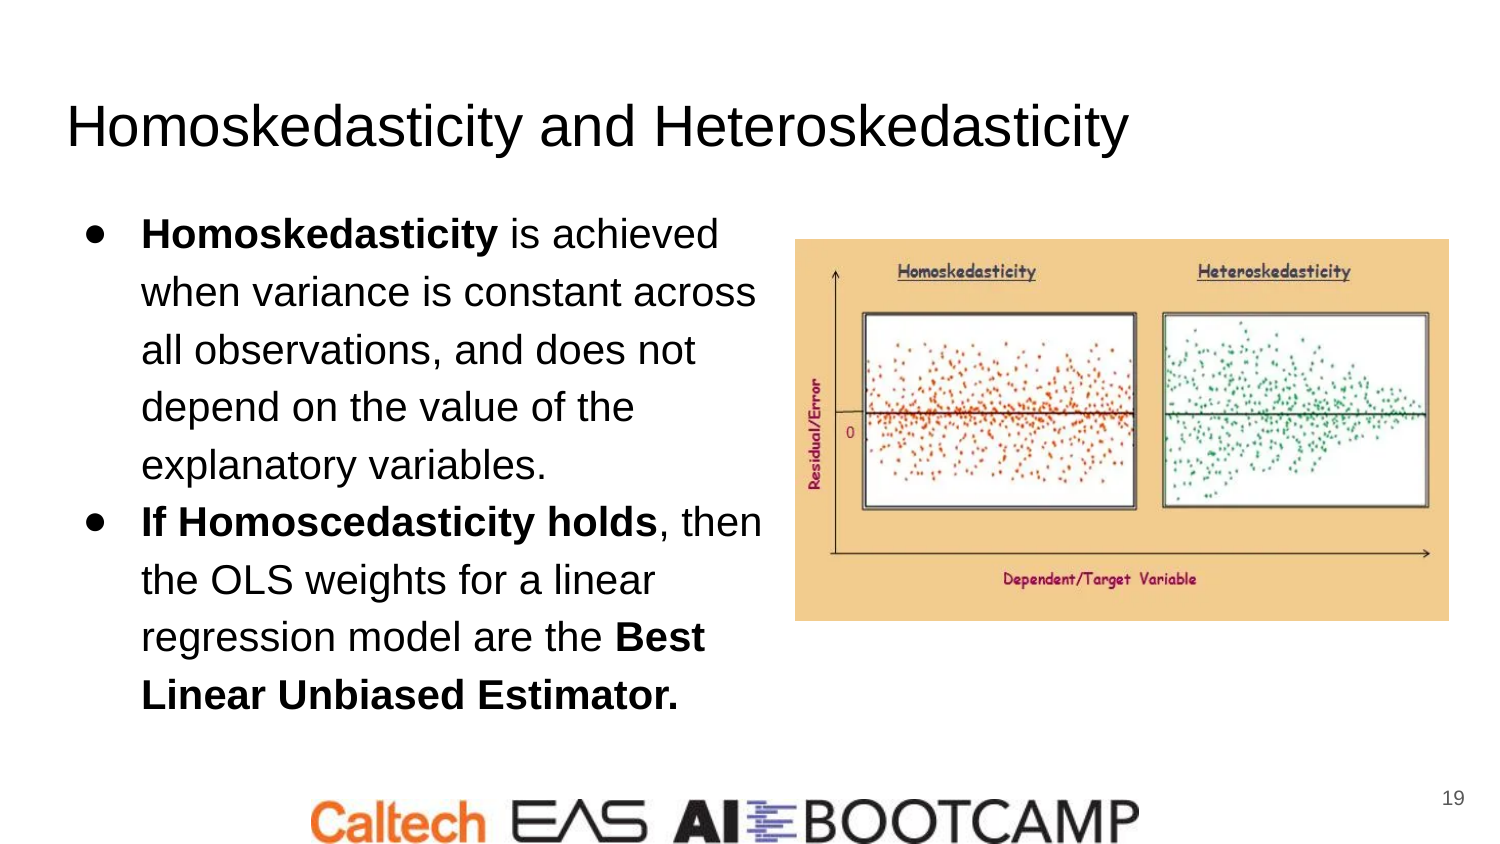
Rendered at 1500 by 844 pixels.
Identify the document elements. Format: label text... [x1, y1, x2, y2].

picture [795, 239, 1450, 621]
slide_number ‹#› [1389, 764, 1480, 830]
list Homoskedasticity is achieved when variance is constant across all observations, and does not depend on the value of the explanatory variables. If Homoscedasticity holds, then the OLS weights for a linear regression model are the Best Linear Unbiased Estimator. [51, 184, 786, 754]
picture [311, 799, 1139, 844]
title Homoskedasticity and Heteroskedasticity [51, 72, 1449, 167]
